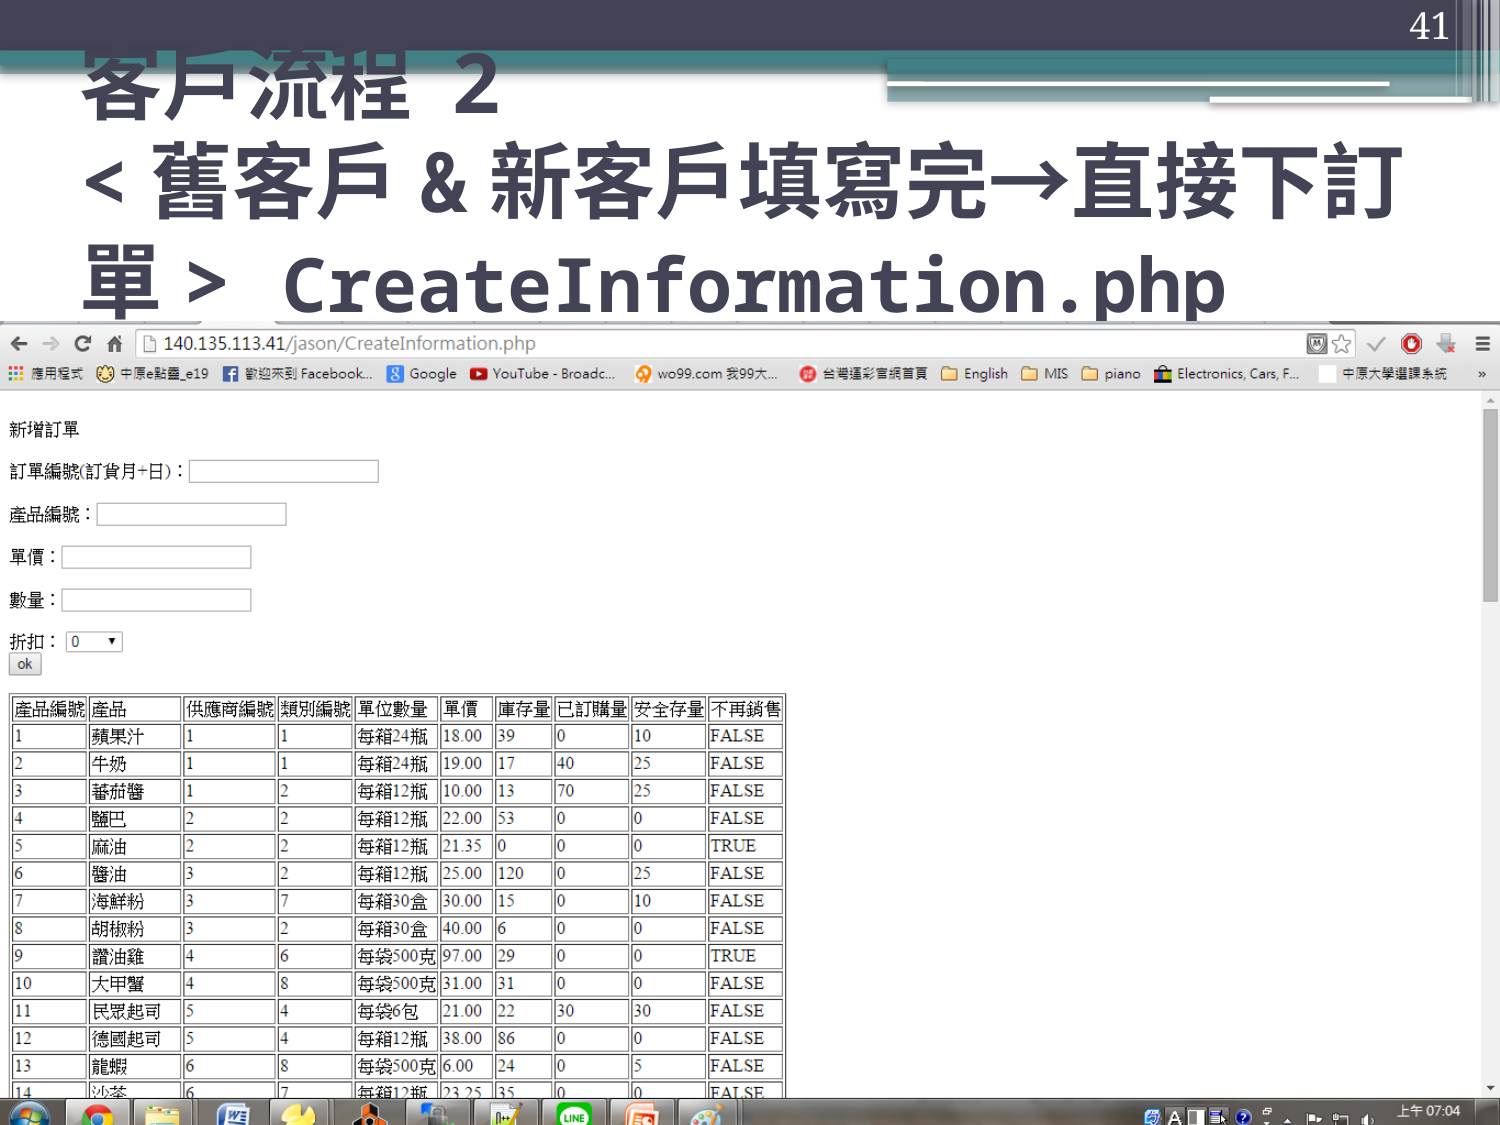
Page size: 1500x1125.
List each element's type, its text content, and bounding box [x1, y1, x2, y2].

text_box 客戶流程 2 <舊客戶&新客戶填寫完→直接下訂單> CreateInformation.php [64, 92, 1471, 268]
slide_number 41 [1341, 0, 1466, 61]
picture [0, 321, 1500, 1125]
